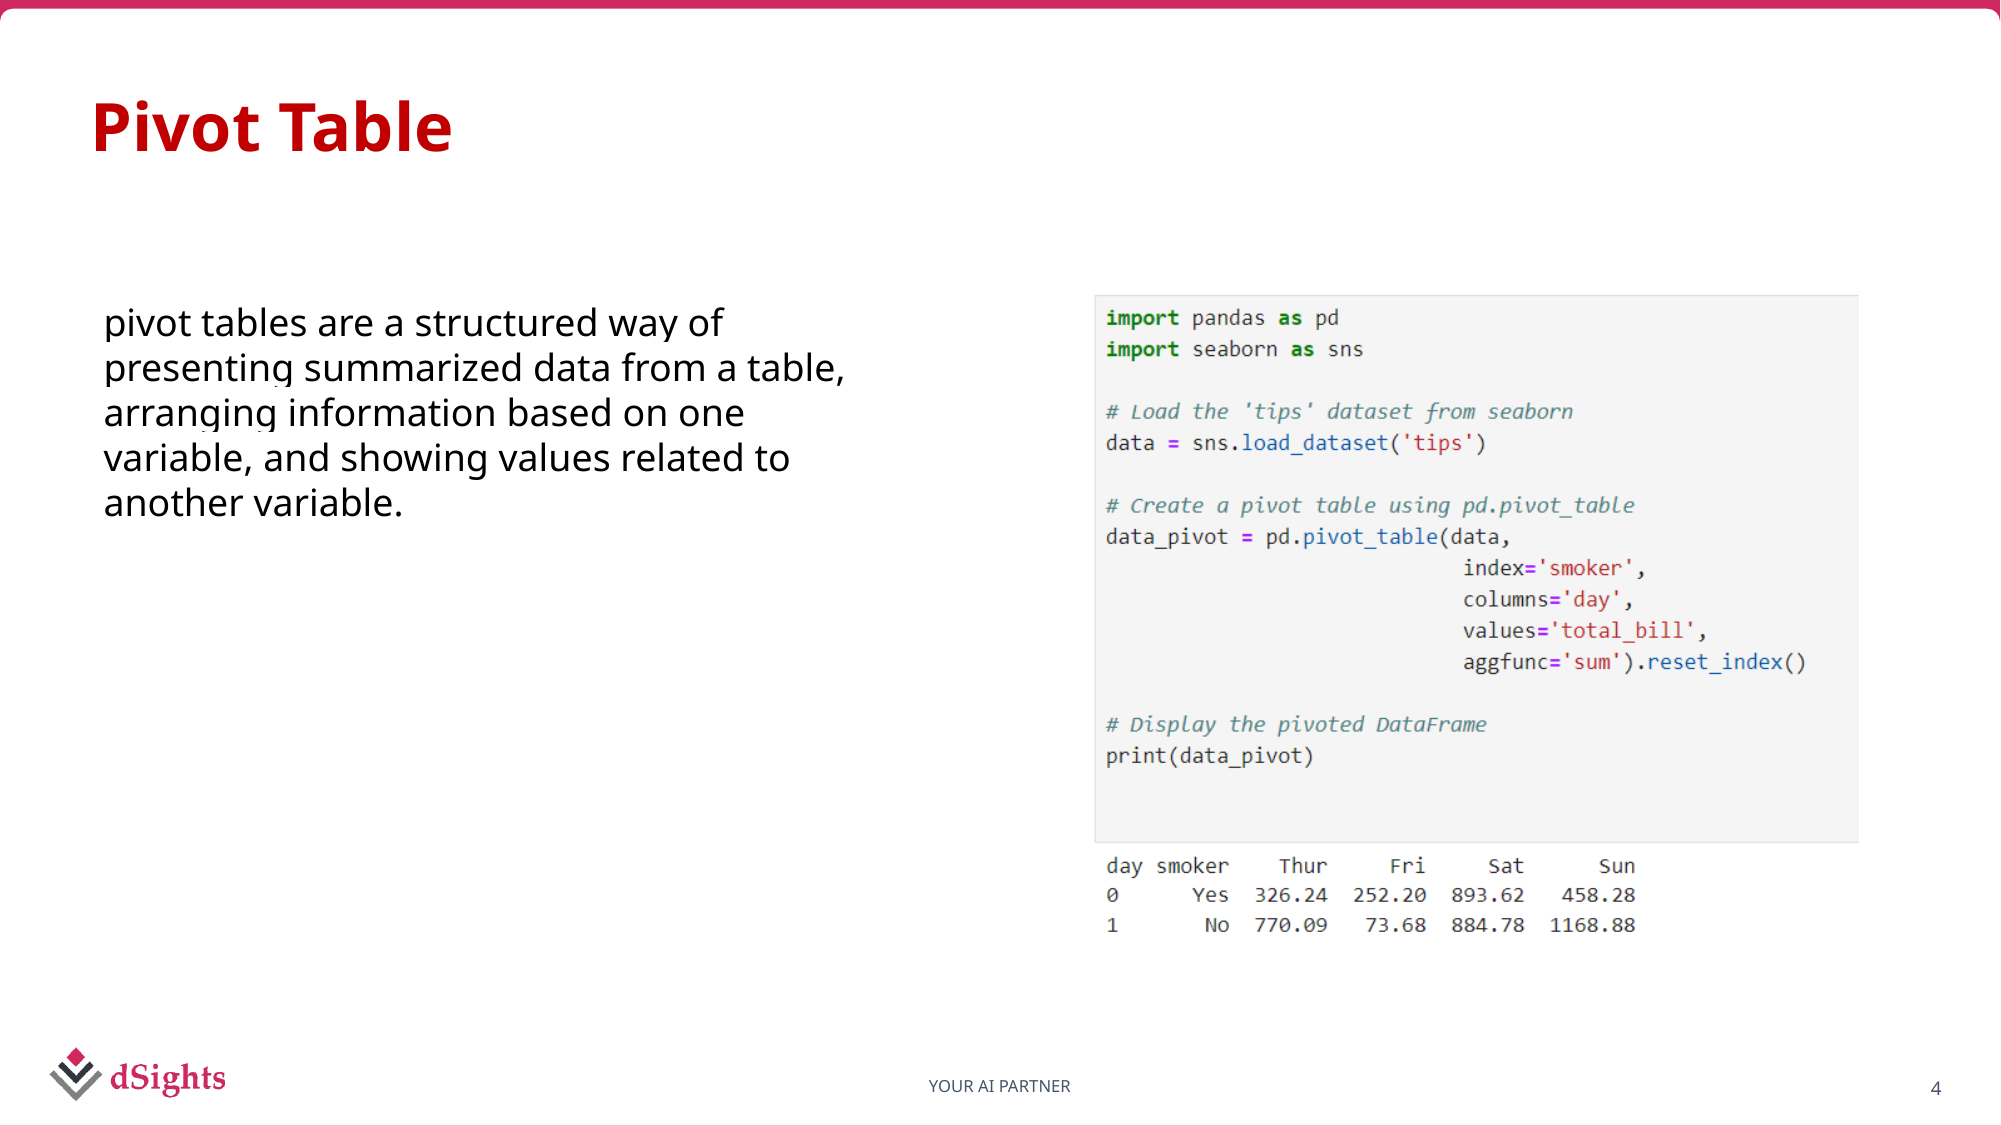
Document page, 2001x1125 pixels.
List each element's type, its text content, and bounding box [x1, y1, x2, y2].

slide_number 4 [1839, 1077, 1942, 1101]
text_box Pivot Table [75, 77, 1000, 173]
picture [49, 1047, 225, 1101]
text_box pivot tables are a structured way of presenting summarized data from a table, arranging information based on one variable, and showing values related to another variable. [88, 291, 913, 532]
picture [1086, 280, 1859, 952]
